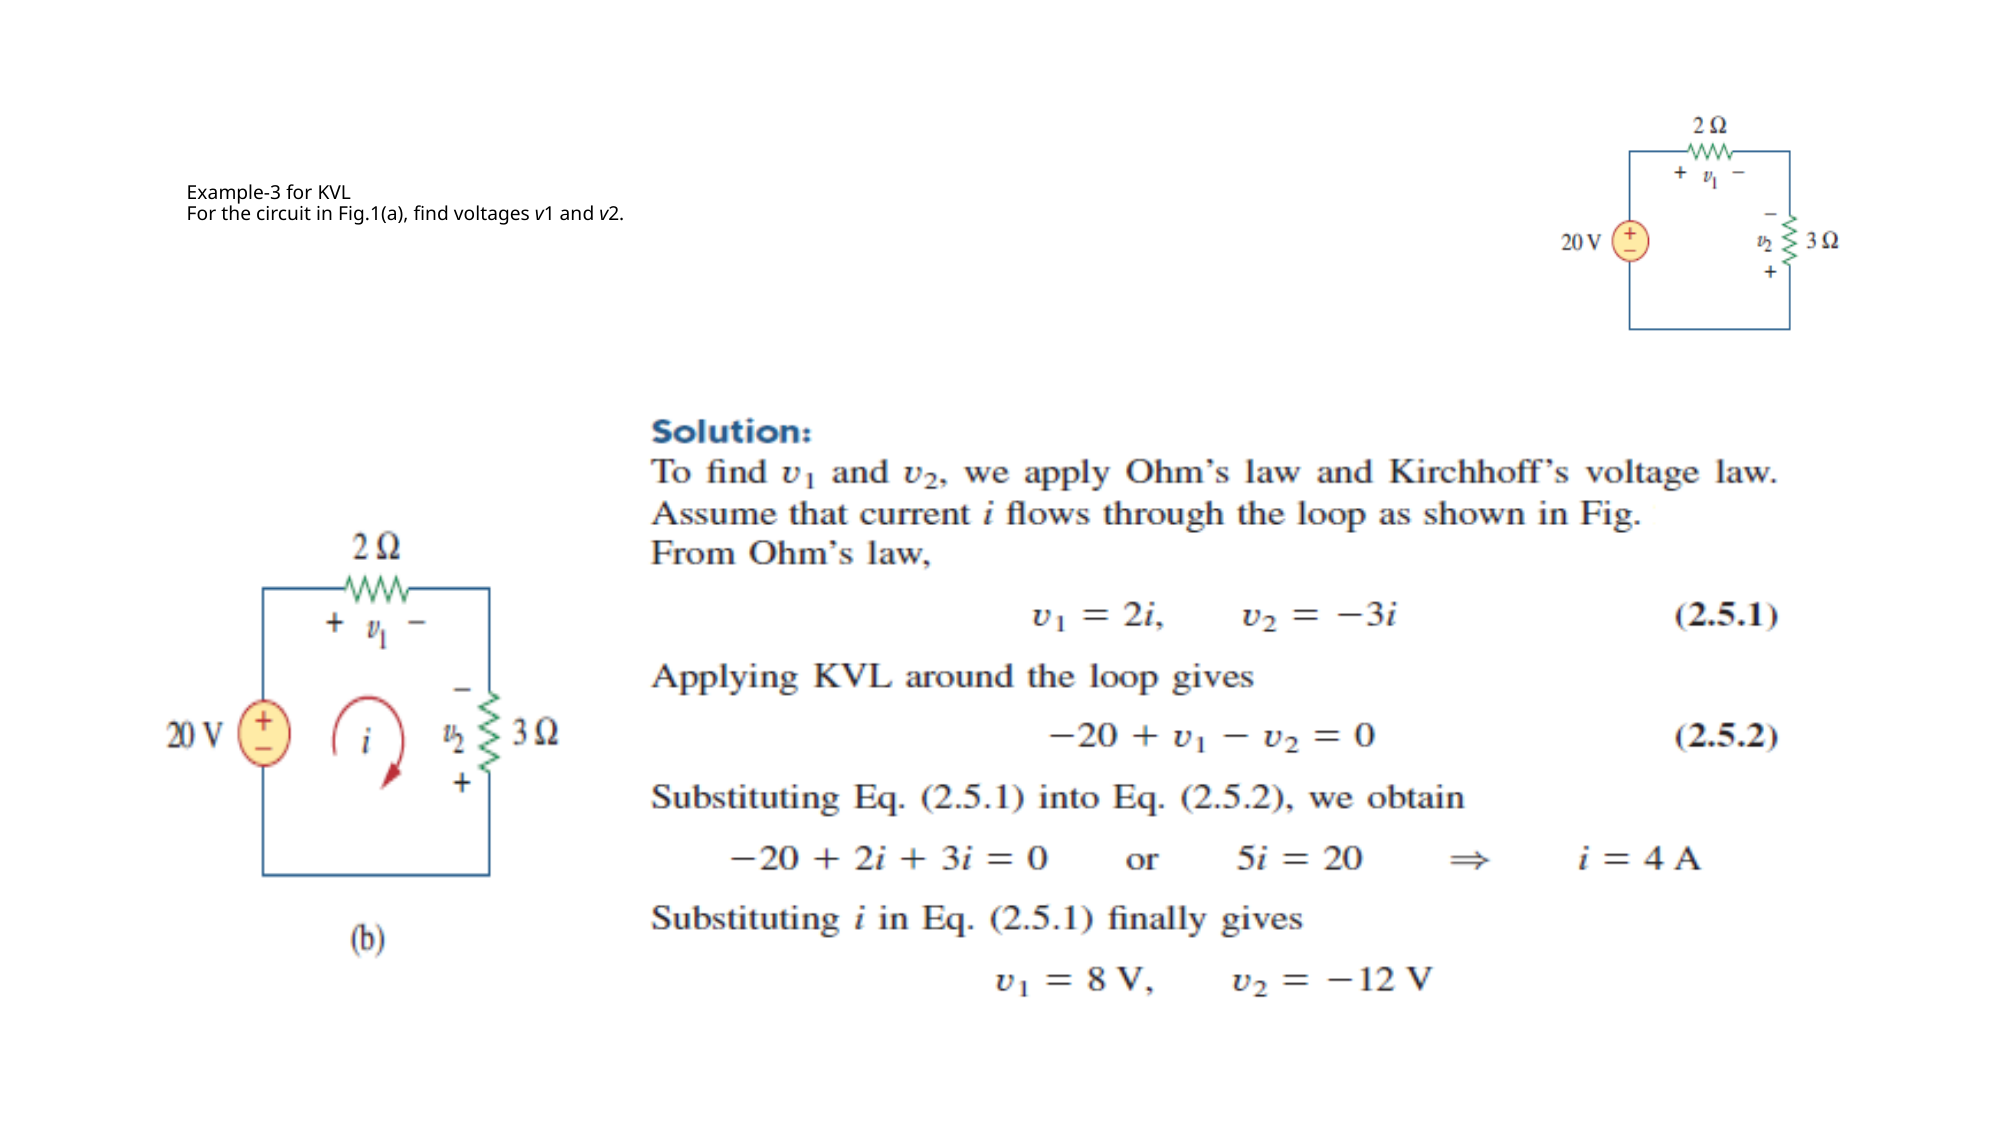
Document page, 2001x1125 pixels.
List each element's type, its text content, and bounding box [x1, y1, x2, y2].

picture [136, 484, 602, 990]
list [601, 398, 1849, 1017]
picture [1538, 95, 1849, 348]
title Example-3 for KVL For the circuit in Fig.1(a), find voltages v1 and v2. [171, 174, 1538, 269]
